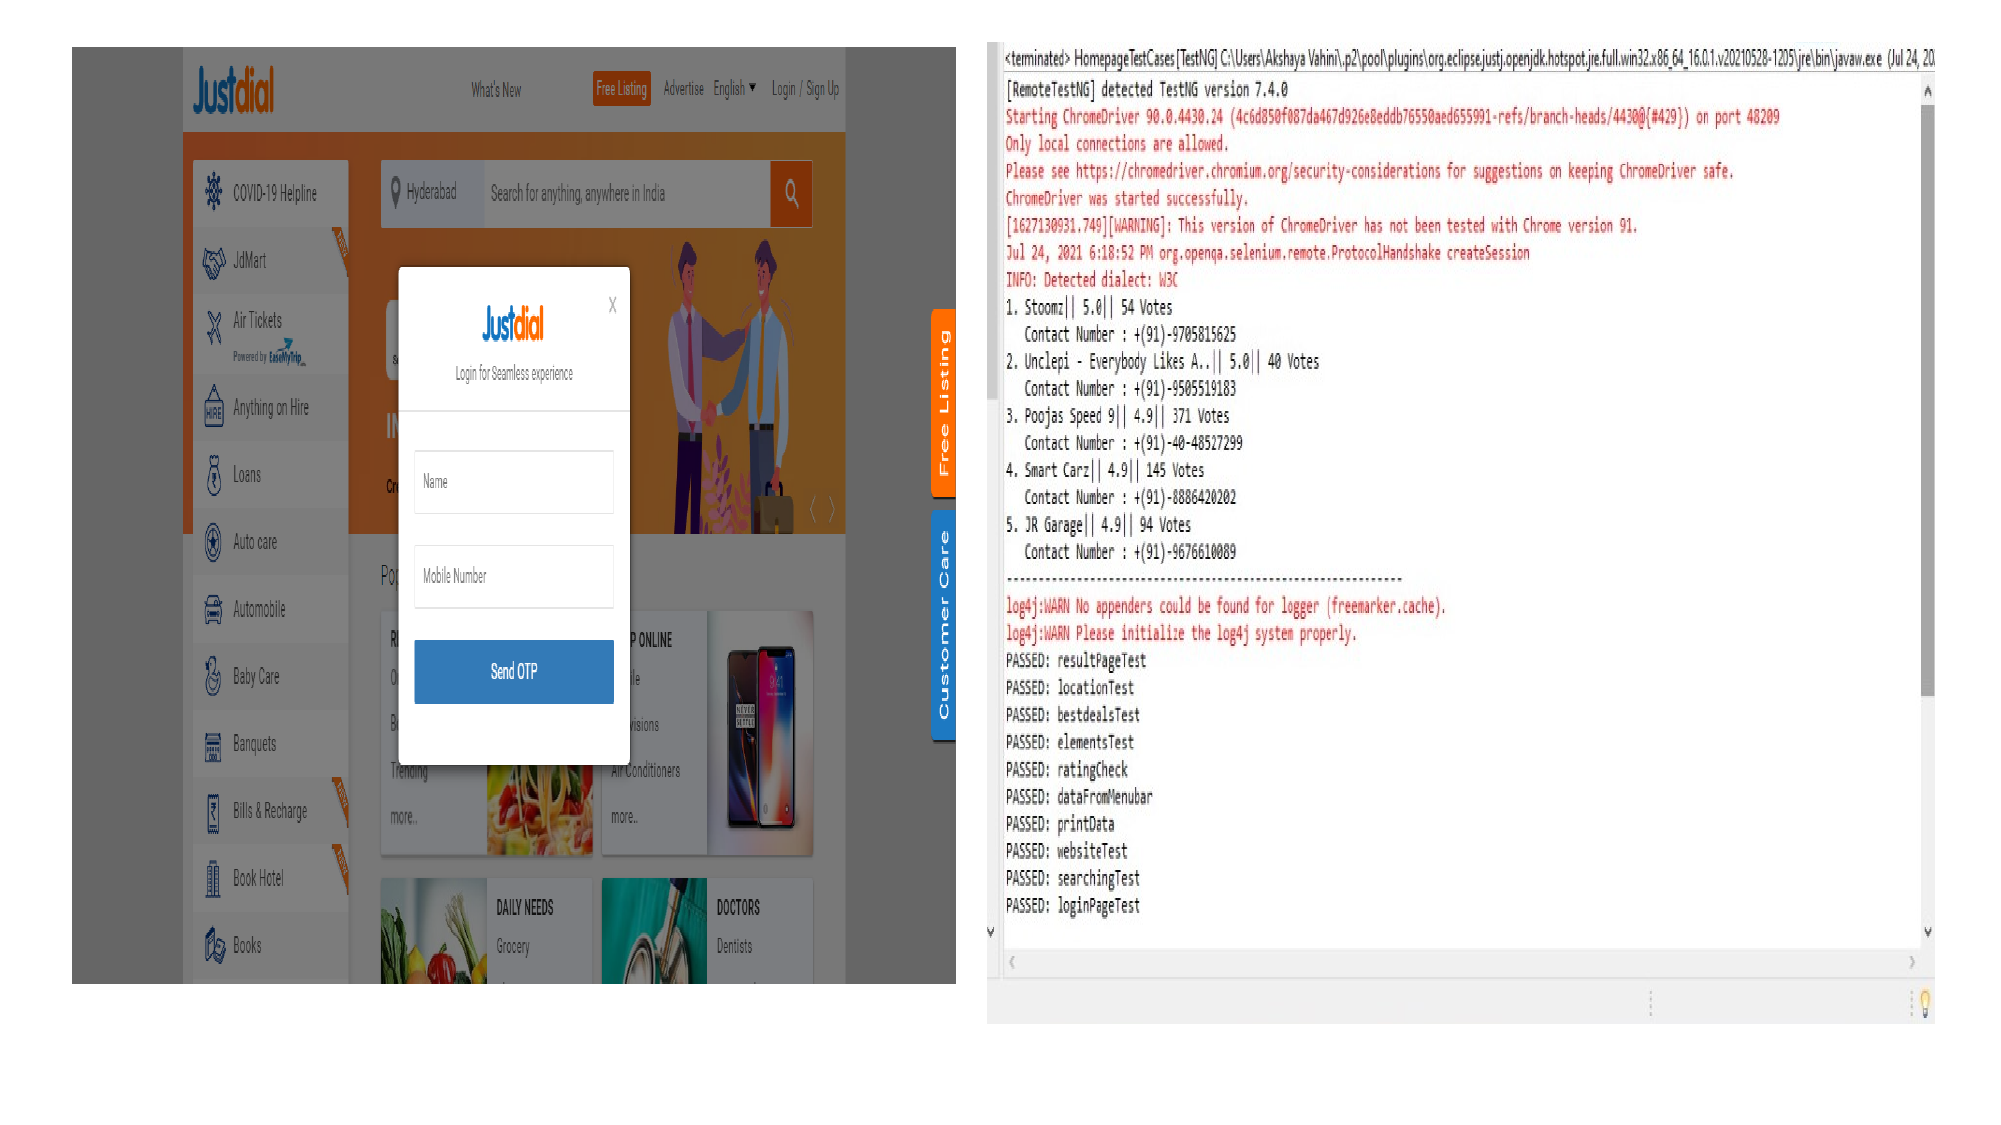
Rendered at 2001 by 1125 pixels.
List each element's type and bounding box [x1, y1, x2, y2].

picture [72, 47, 956, 984]
picture [987, 42, 1935, 1024]
